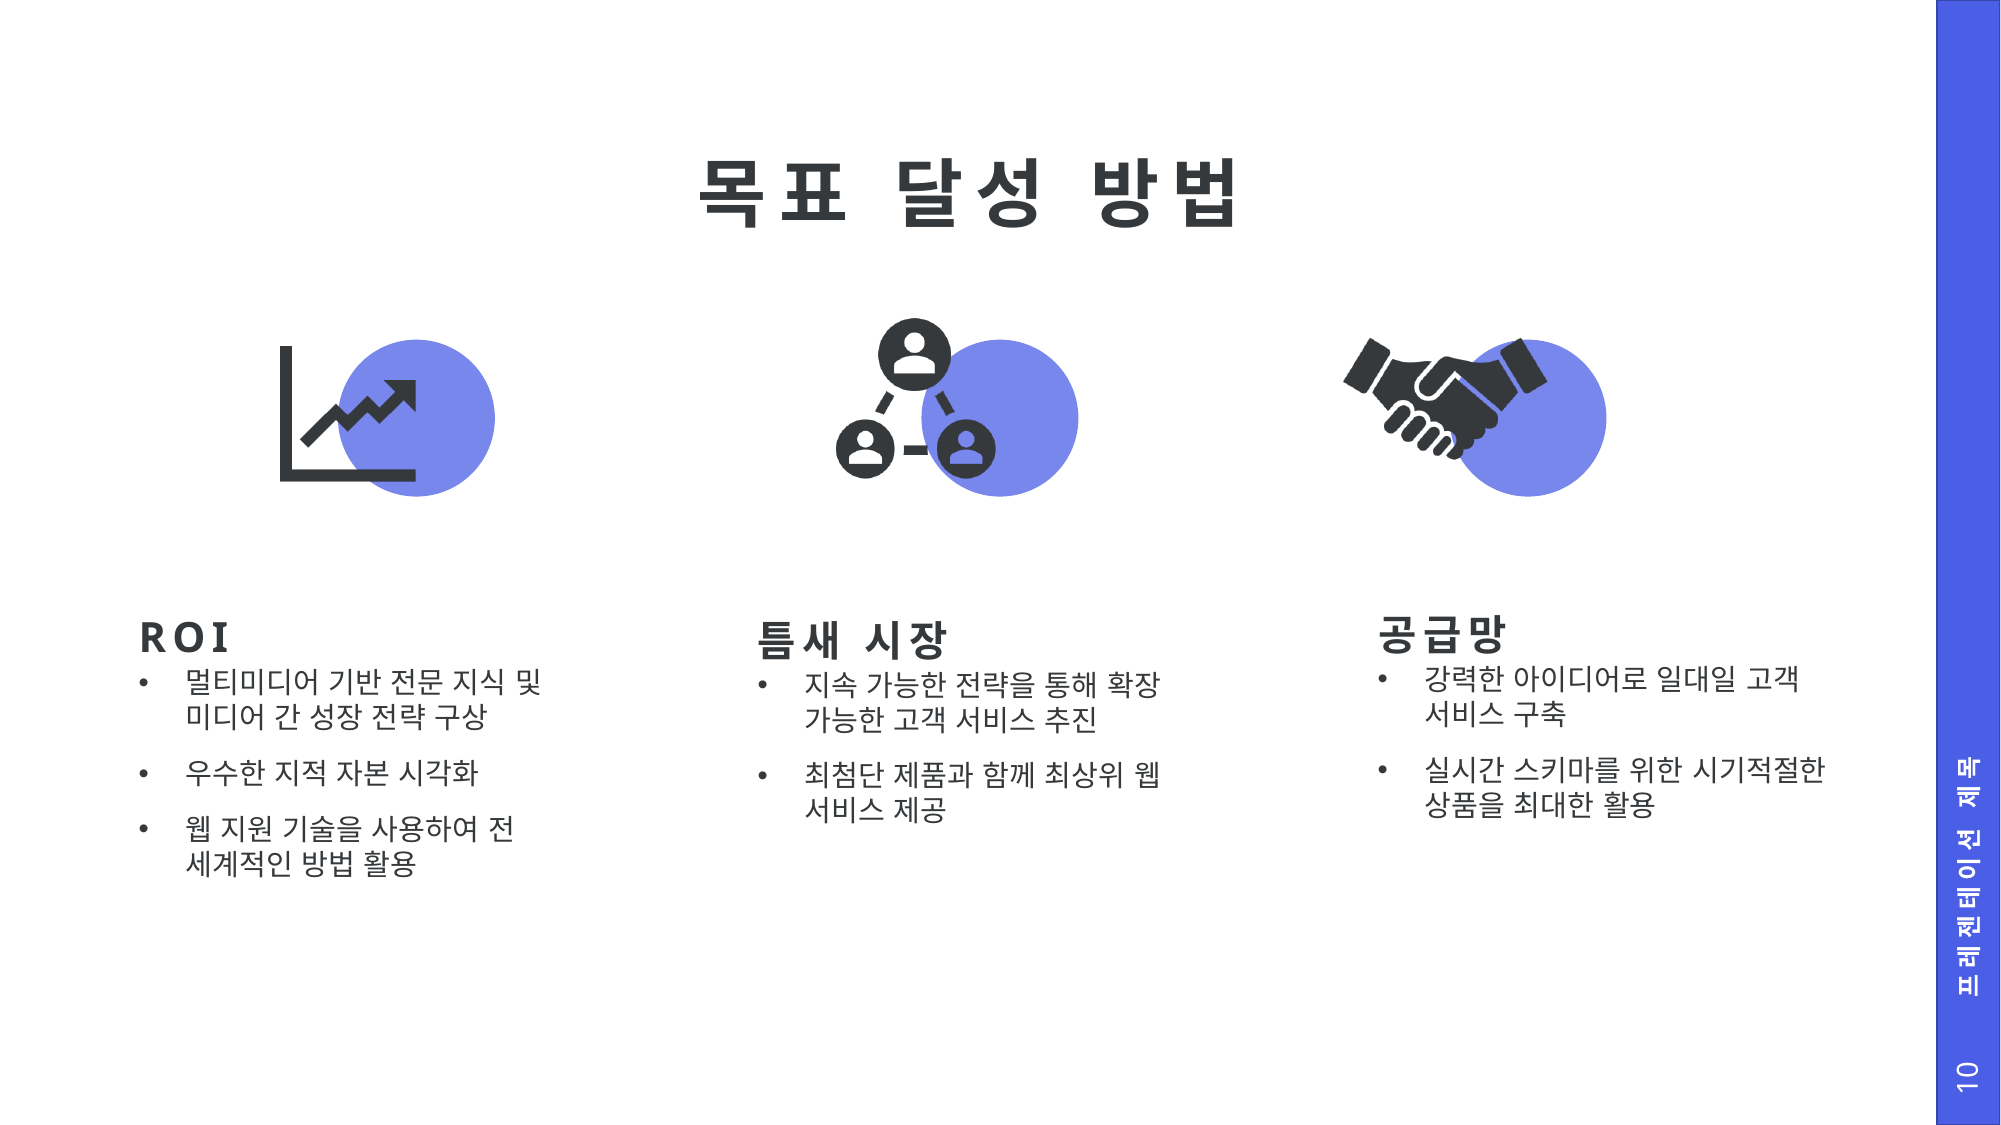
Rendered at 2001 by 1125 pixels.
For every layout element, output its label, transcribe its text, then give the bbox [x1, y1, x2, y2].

list 강력한 아이디어로 일대일 고객 서비스 구축 실시간 스키마를 위한 시기적절한 상품을 최대한 활용 [1377, 661, 1861, 1037]
list 멀티미디어 기반 전문 지식 및 미디어 간 성장 전략 구상 우수한 지적 자본 시각화 웹 지원 기술을 사용하여 전 세계적인 방법 활용 [138, 664, 622, 1040]
picture [1332, 298, 1558, 499]
footer 프레젠테이션 제목 [1937, 0, 2000, 1032]
picture [252, 328, 443, 499]
list 틈새 시장 [757, 502, 1240, 665]
slide_number 10 [1937, 1032, 2000, 1125]
list 지속 가능한 전략을 통해 확장 가능한 고객 서비스 추진 최첨단 제품과 함께 최상위 웹 서비스 제공 [757, 667, 1241, 1042]
subtitle ROI [138, 497, 621, 662]
title 목표 달성 방법 [139, 143, 1800, 251]
list 공급망 [1378, 497, 1861, 660]
picture [803, 297, 1028, 499]
